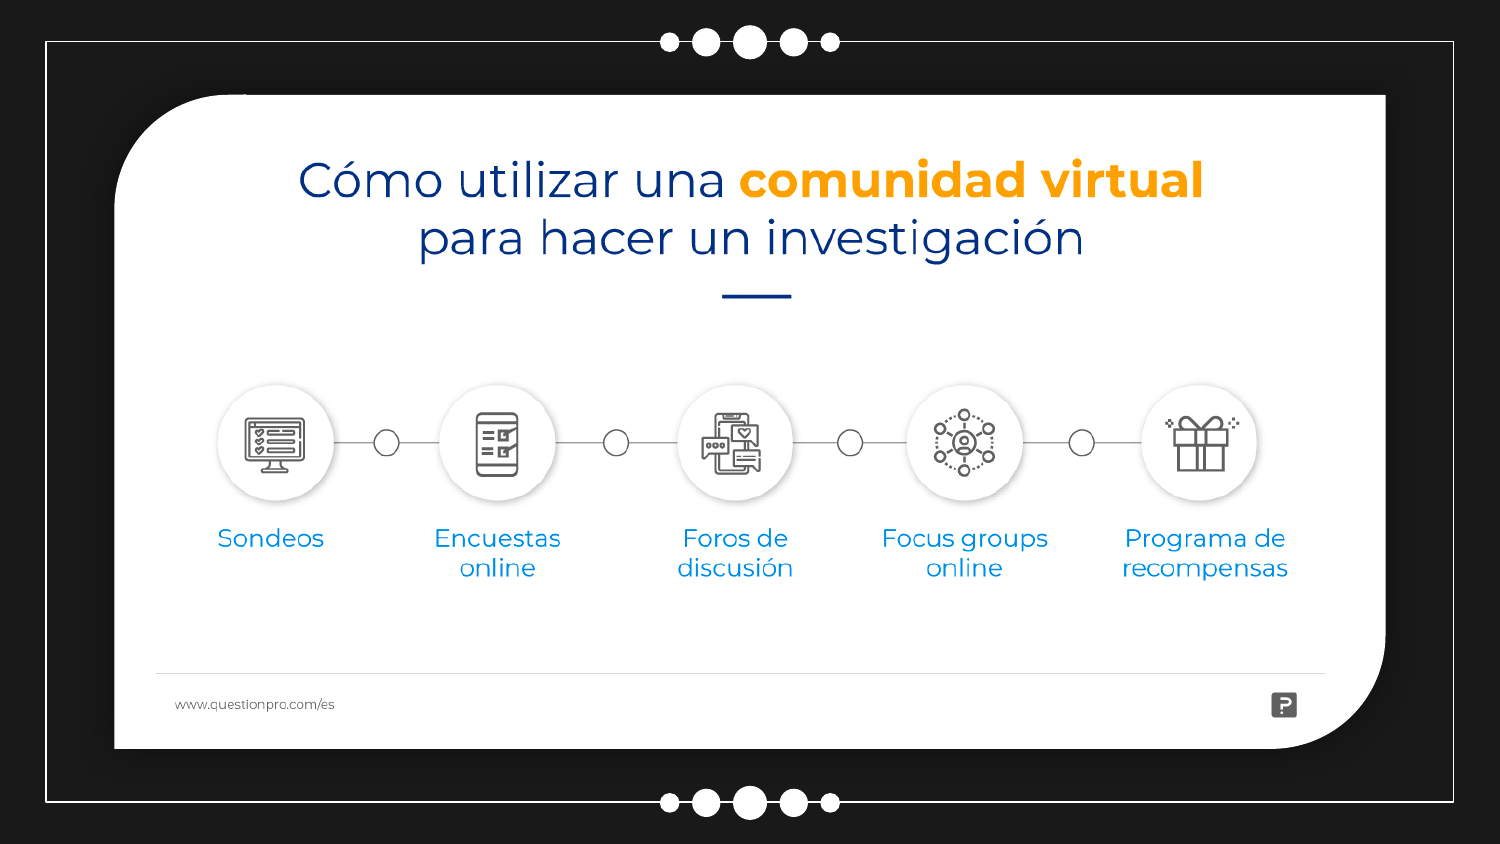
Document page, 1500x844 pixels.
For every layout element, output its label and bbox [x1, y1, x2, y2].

picture [121, 101, 1379, 742]
